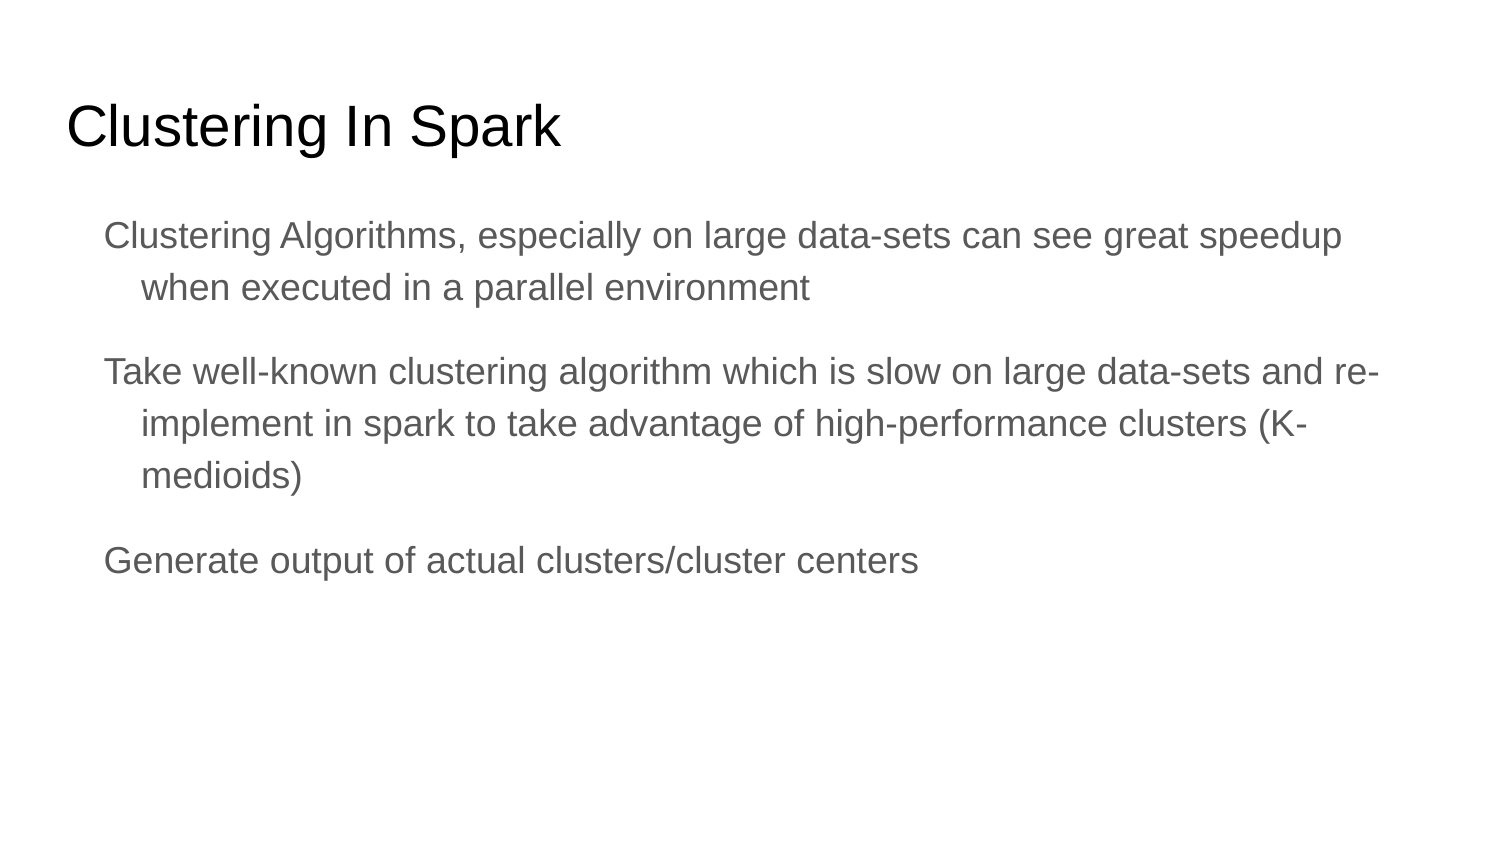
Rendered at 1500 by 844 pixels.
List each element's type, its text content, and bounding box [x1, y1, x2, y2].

list Clustering Algorithms, especially on large data-sets can see great speedup when executed in a parallel environment Take well-known clustering algorithm which is slow on large data-sets and re-implement in spark to take advantage of high-performance clusters (K-medioids) Generate output of actual clusters/cluster centers [51, 189, 1449, 750]
title Clustering In Spark [51, 72, 1449, 167]
